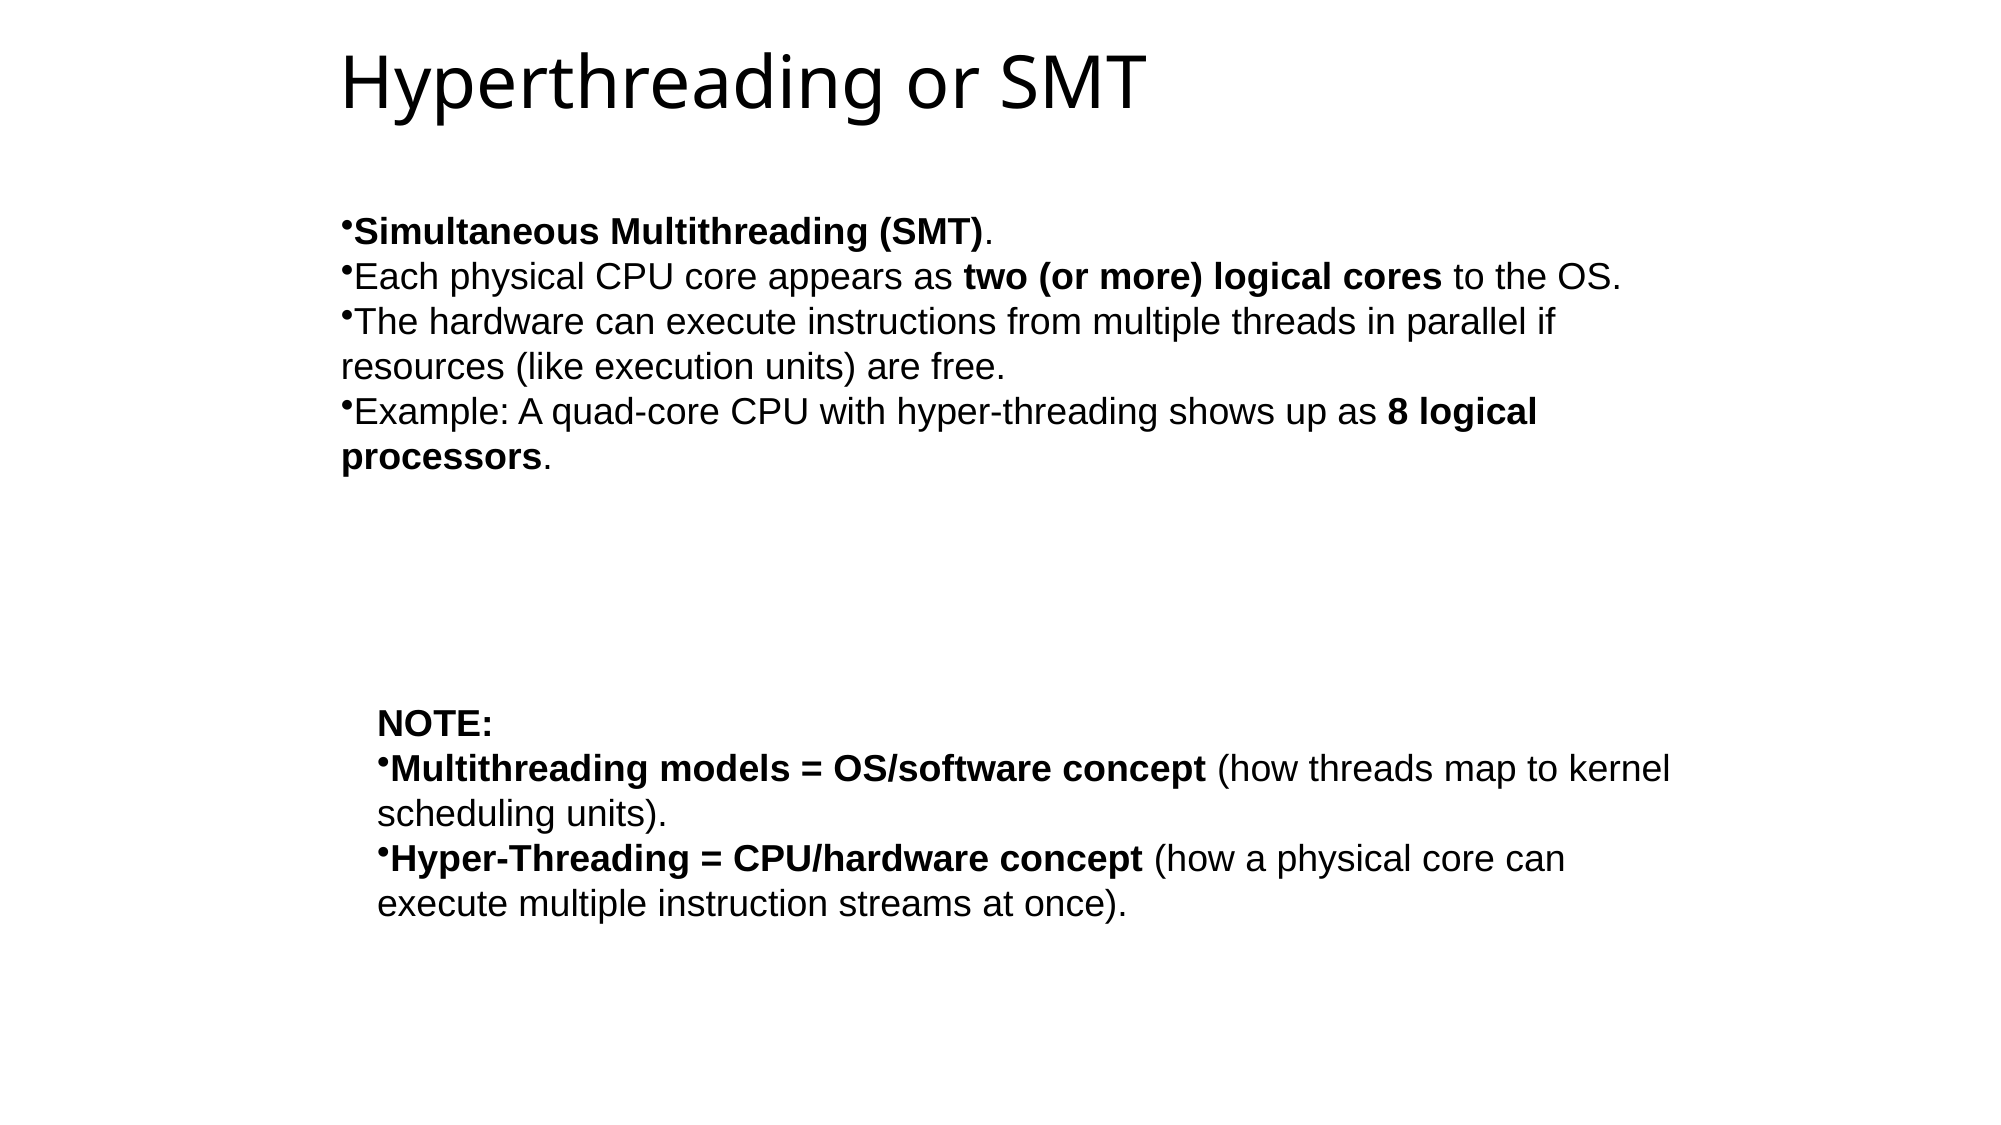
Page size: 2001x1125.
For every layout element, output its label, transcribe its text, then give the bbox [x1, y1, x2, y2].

text_box Simultaneous Multithreading (SMT). Each physical CPU core appears as two (or more) logical cores to the OS. The hardware can execute instructions from multiple threads in parallel if resources (like execution units) are free. Example: A quad-core CPU with hyper-threading shows up as 8 logical processors. [326, 199, 1695, 485]
text_box NOTE: Multithreading models = OS/software concept (how threads map to kernel scheduling units). Hyper-Threading = CPU/hardware concept (how a physical core can execute multiple instruction streams at once). [362, 691, 1713, 932]
title Hyperthreading or SMT [324, 37, 1675, 133]
